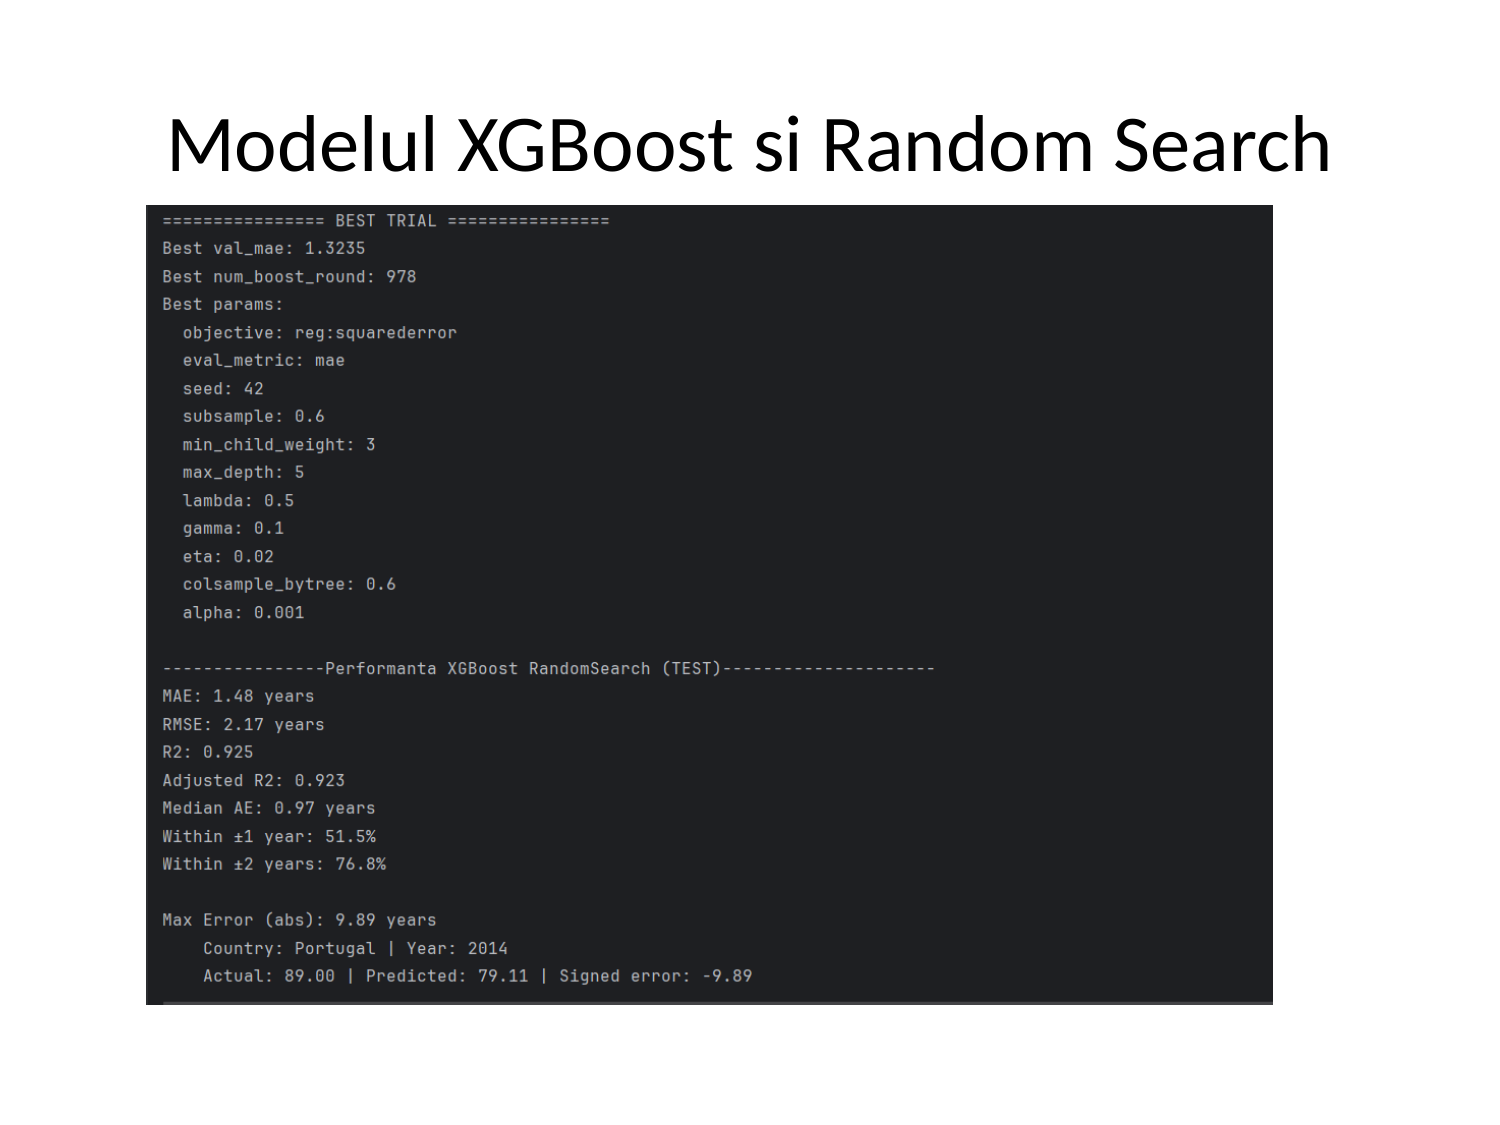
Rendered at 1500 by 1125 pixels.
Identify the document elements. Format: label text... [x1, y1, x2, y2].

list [146, 205, 1273, 1006]
title Modelul XGBoost si Random Search [75, 45, 1425, 233]
